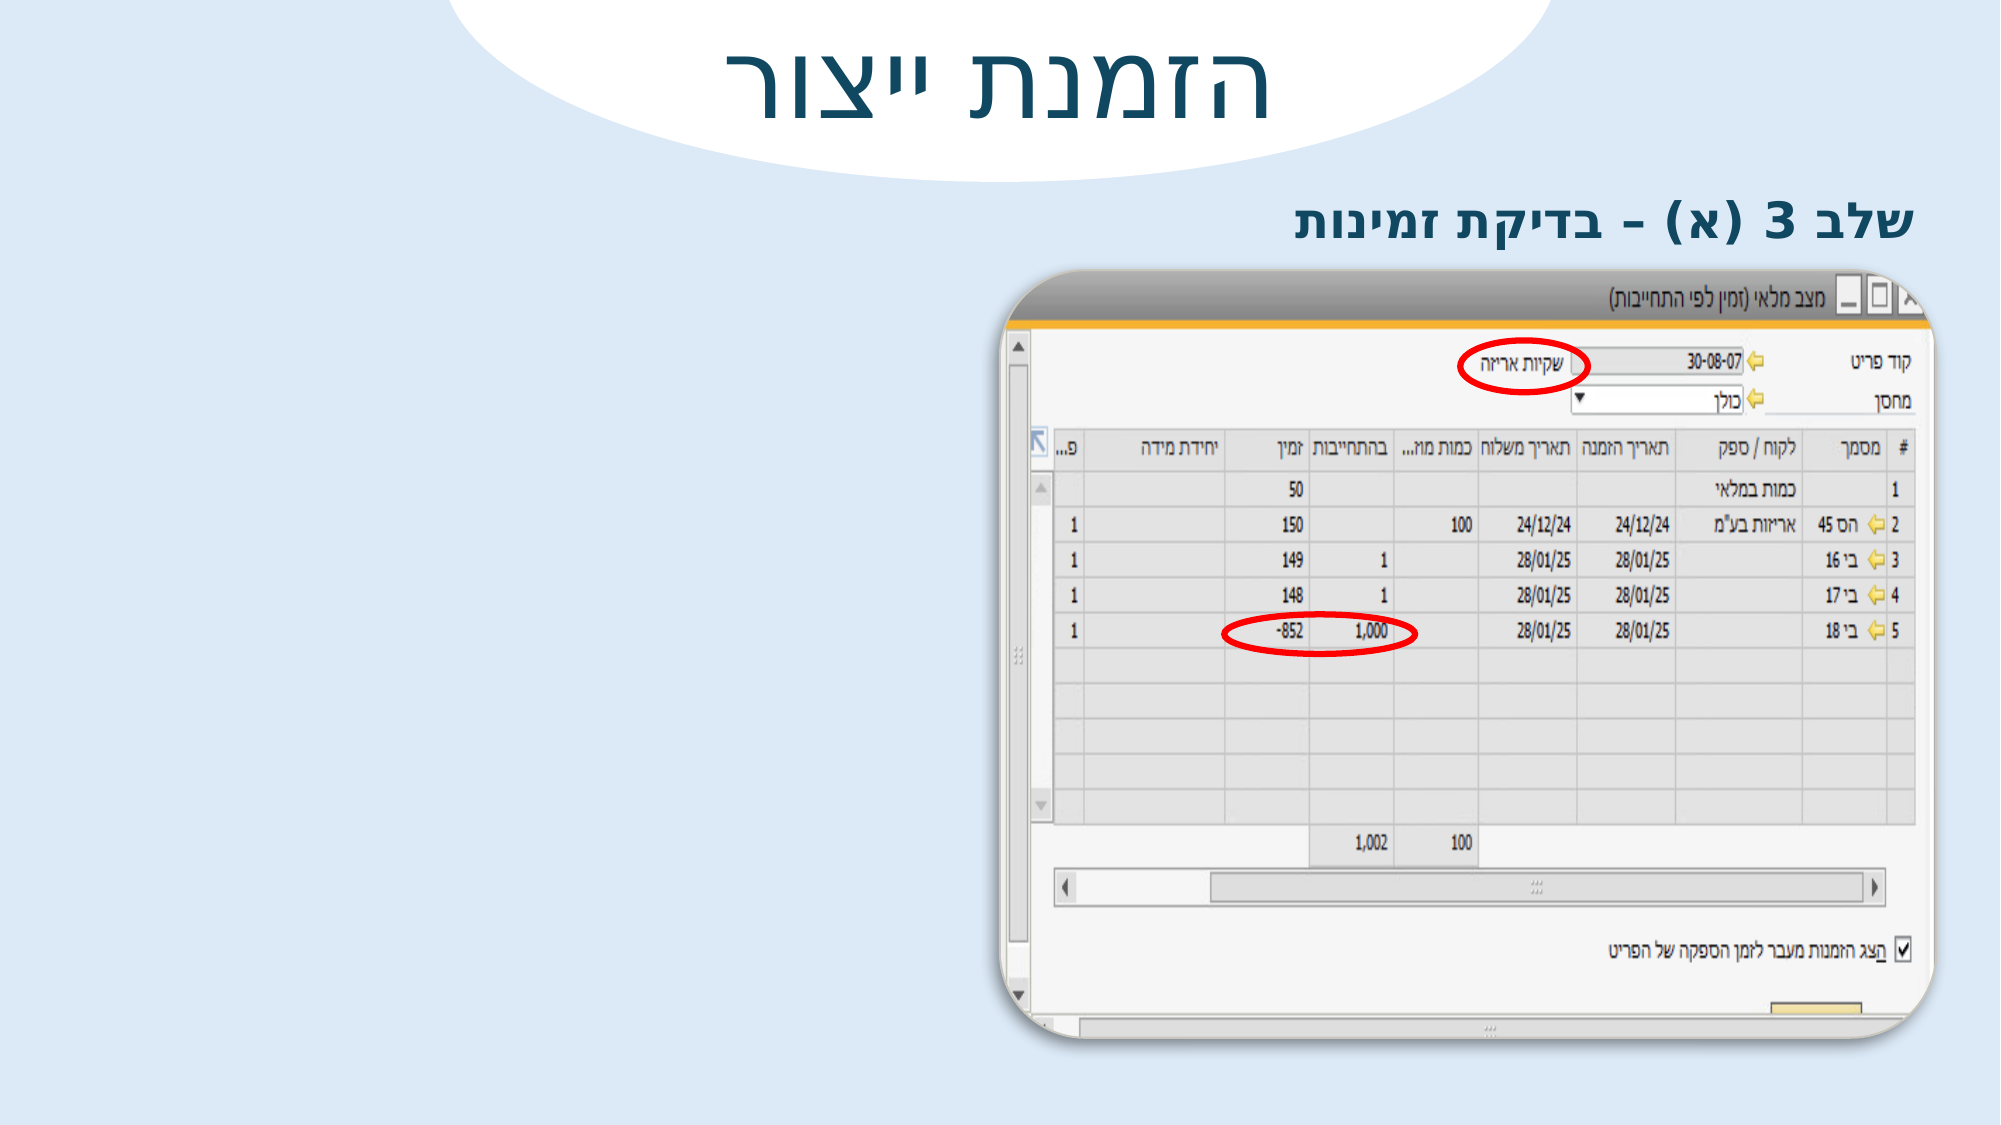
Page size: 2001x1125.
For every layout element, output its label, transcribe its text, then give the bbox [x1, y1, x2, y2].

picture [999, 269, 1937, 1039]
text_box הזמנת ייצור [707, 0, 1293, 149]
text_box שלב 3 (א) – בדיקת זמינות [1280, 181, 1930, 257]
text_box [0, 0, 2000, 1125]
text_box [447, 0, 1553, 184]
